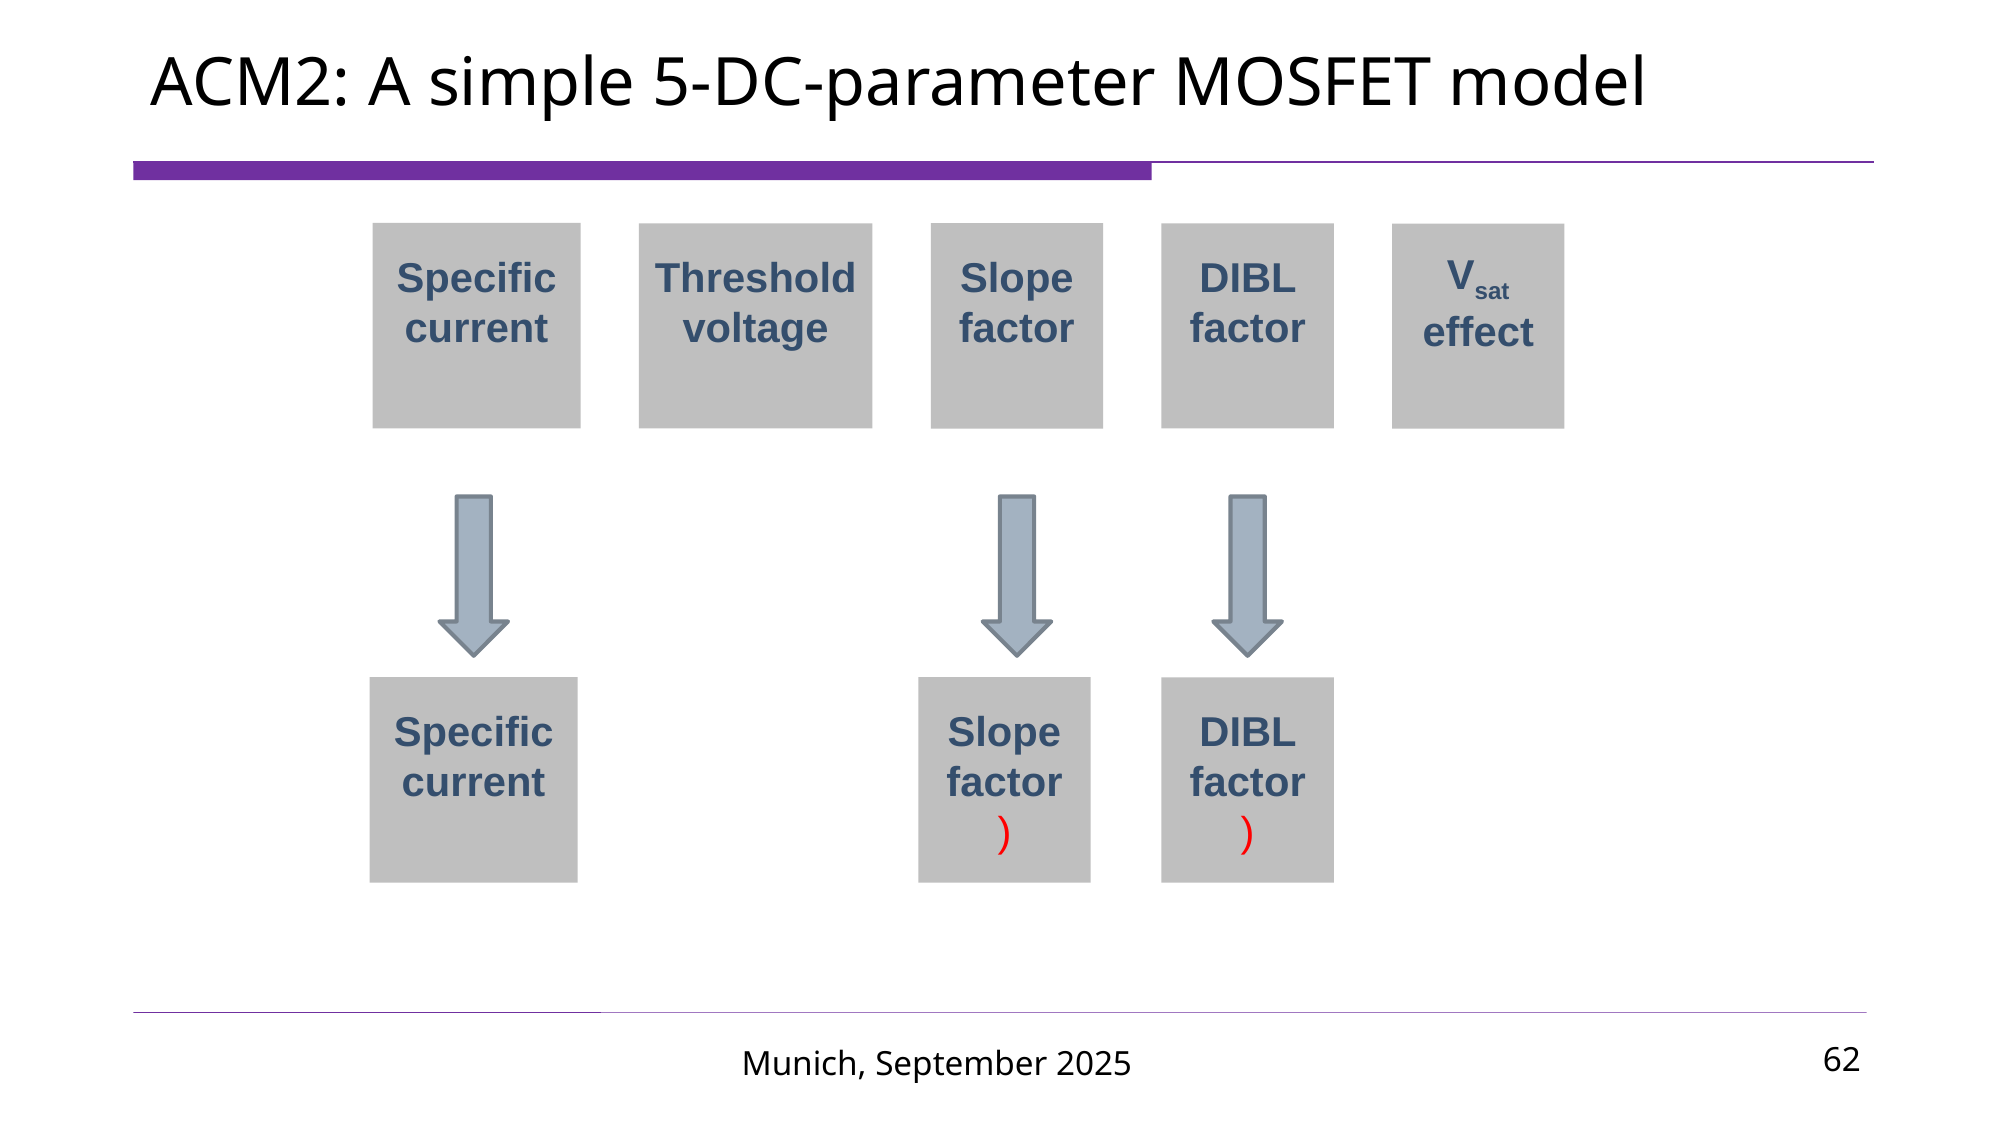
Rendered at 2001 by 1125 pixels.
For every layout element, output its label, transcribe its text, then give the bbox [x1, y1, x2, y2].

text_box [980, 494, 1054, 658]
text_box [1211, 494, 1284, 658]
text_box [437, 494, 510, 658]
title ACM2: A simple 5-DC-parameter MOSFET model [135, 36, 1967, 126]
